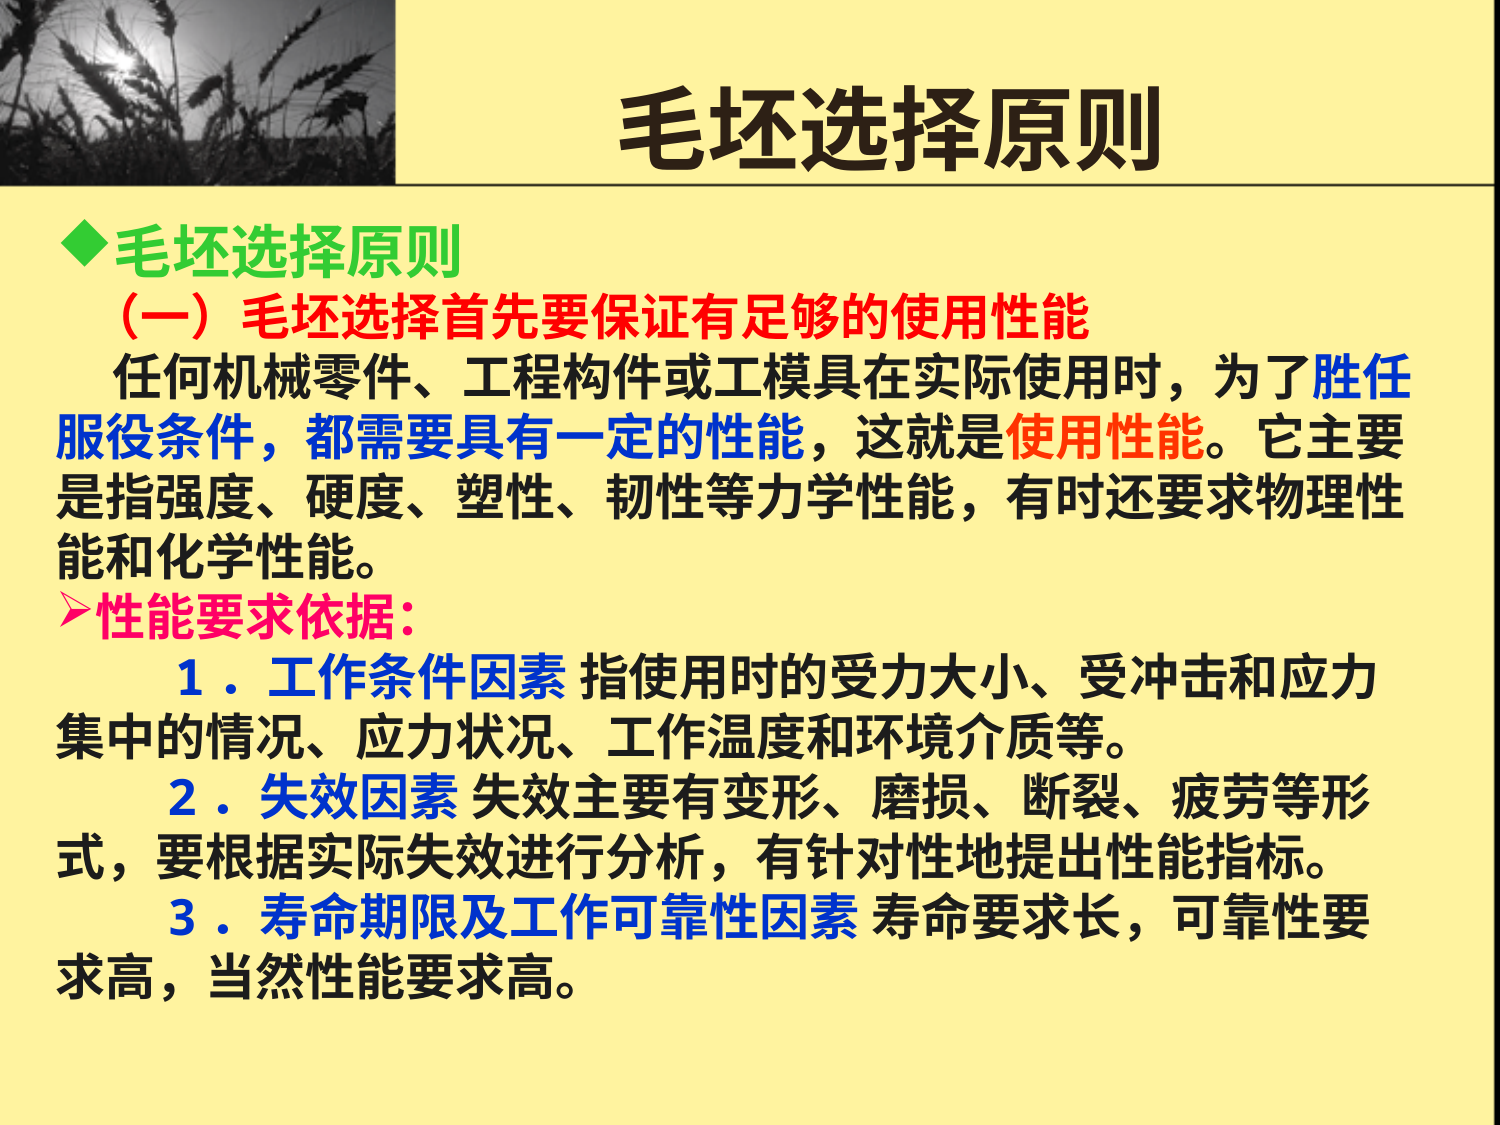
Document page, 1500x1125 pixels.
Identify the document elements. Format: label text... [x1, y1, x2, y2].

picture [0, 0, 1500, 1125]
text_box 毛坯选择原则 （一）毛坯选择首先要保证有足够的使用性能 任何机械零件、工程构件或工模具在实际使用时，为了胜任服役条件，都需要具有一定的性能，这就是使用性能。它主要是指强度、硬度、塑性、韧性等力学性能，有时还要求物理性能和化学性能。 性能要求依据： 1．工作条件因素 指使用时的受力大小、受冲击和应力集中的情况、应力状况、工作温度和环境介质等。 2．失效因素 失效主要有变形、磨损、断裂、疲劳等形式，要根据实际失效进行分析，有针对性地提出性能指标。 3．寿命期限及工作可靠性因素 寿命要求长，可靠性要求高，当然性能要求高。 [41, 208, 1430, 1118]
title 毛坯选择原则 [382, 33, 1400, 208]
